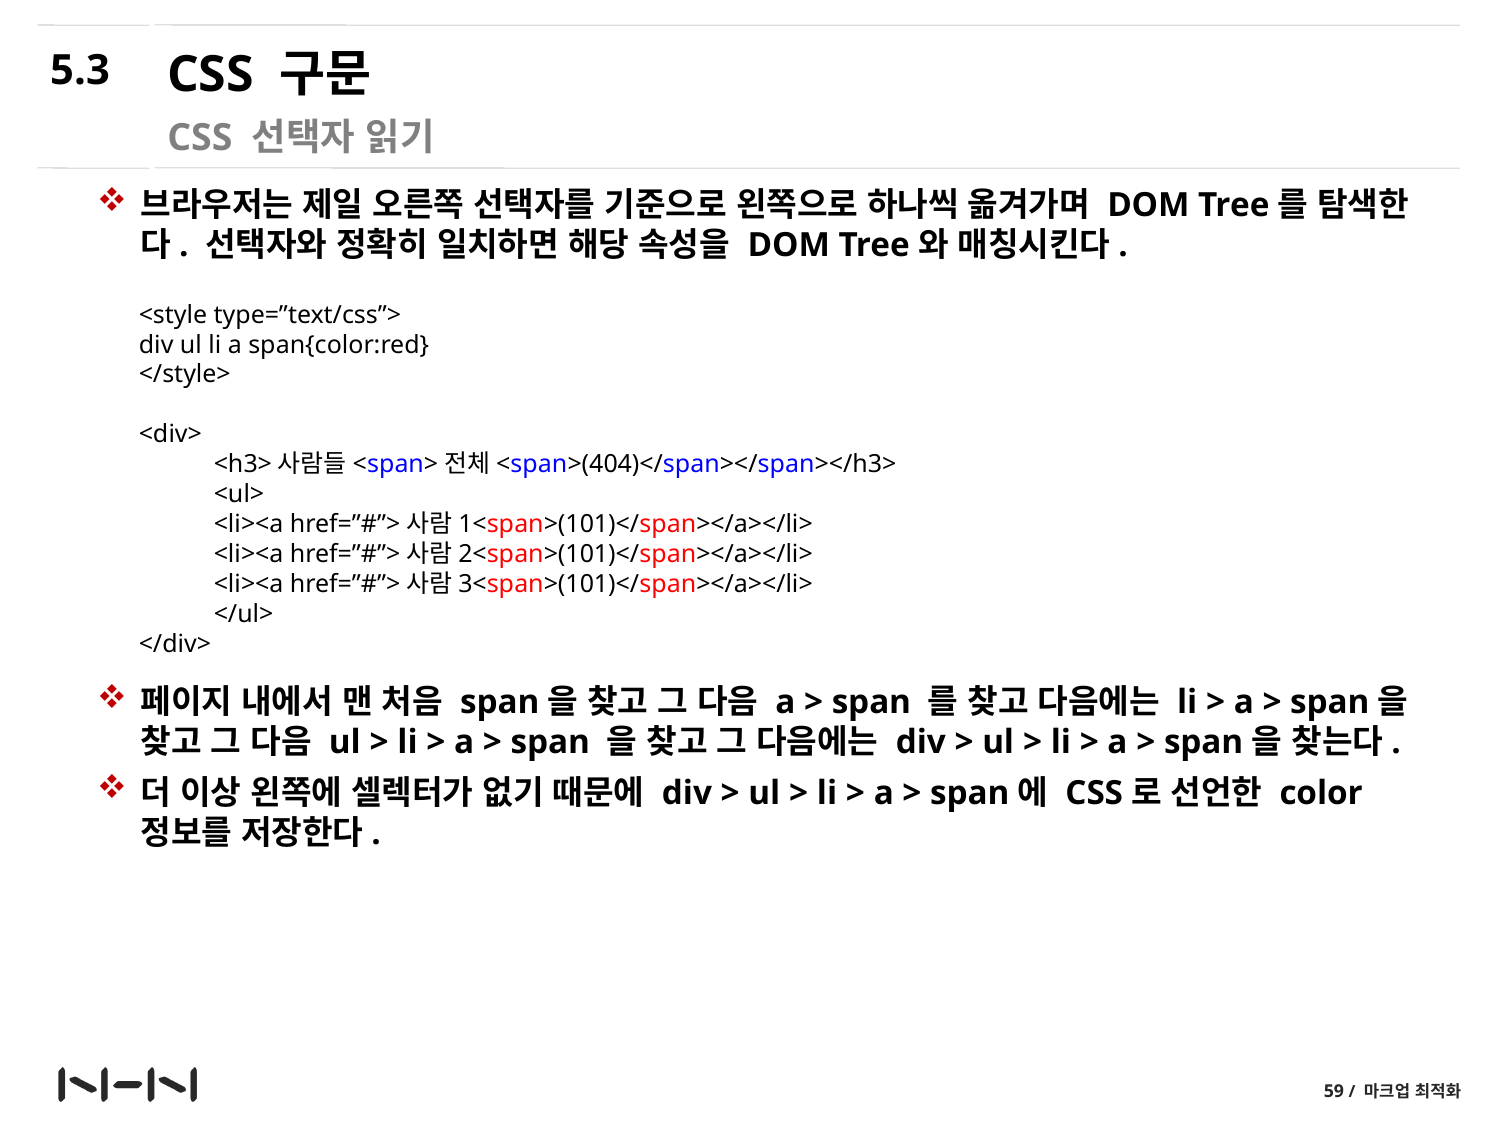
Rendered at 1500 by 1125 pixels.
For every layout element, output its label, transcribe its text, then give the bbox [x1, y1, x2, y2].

text_box <style type=”text/css”> div ul li a span{color:red} </style> <div> <h3>사람들<span>전체<span>(404)</span></span></h3> <ul> <li><a href=”#”>사람1<span>(101)</span></a></li> <li><a href=”#”>사람2<span>(101)</span></a></li> <li><a href=”#”>사람3<span>(101)</span></a></li> </ul> </div> [123, 290, 1247, 665]
table_header 주석, 들여쓰기, 빈줄 제거 전 [58, 1067, 197, 1102]
list 5.3 [35, 35, 141, 106]
list 브라우저는 제일 오른쪽 선택자를 기준으로 왼쪽으로 하나씩 옮겨가며 DOM Tree를 탐색한다. 선택자와 정확히 일치하면 해당 속성을 DOM Tree와 매칭시킨다. 페이지 내에서 맨 처음 span을 찾고 그 다음 a > span 를 찾고 다음에는 li > a > span을 찾고 그 다음 ul > li > a > span 을 찾고 그 다음에는 div > ul > li > a > span을 찾는다. 더 이상 왼쪽에 셀렉터가 없기 때문에 div > ul > li > a > span에 CSS로 선언한 color 정보를 저장한다. [82, 175, 1459, 973]
list CSS 선택자 읽기 [152, 105, 915, 164]
title CSS 구문 [152, 35, 1425, 108]
